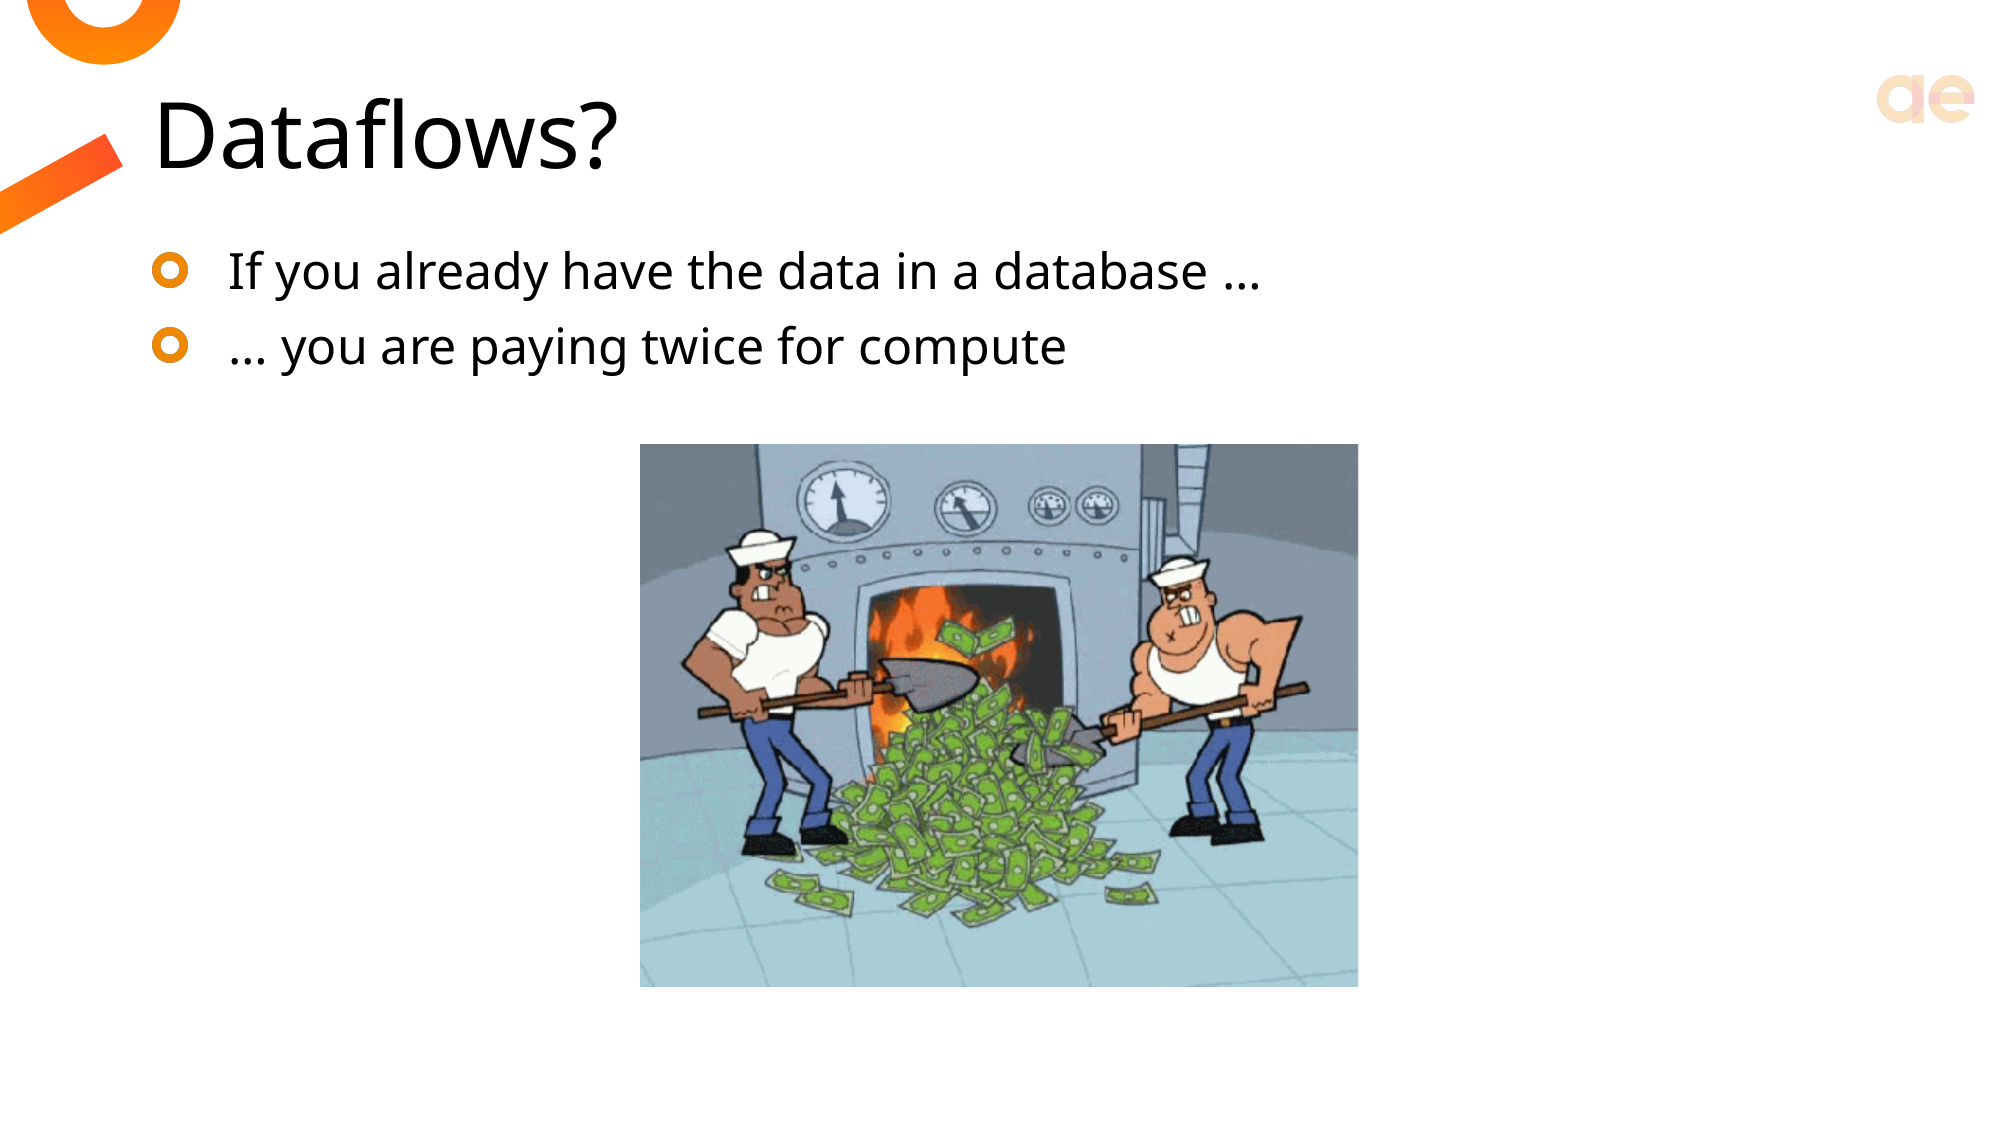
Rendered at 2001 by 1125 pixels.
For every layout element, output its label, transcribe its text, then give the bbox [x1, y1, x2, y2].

title Dataflows? [137, 82, 1683, 239]
picture [1877, 75, 1975, 123]
picture [640, 444, 1360, 988]
list If you already have the data in a database … … you are paying twice for compute [137, 238, 1863, 1014]
picture [152, 327, 188, 363]
picture [152, 252, 188, 288]
